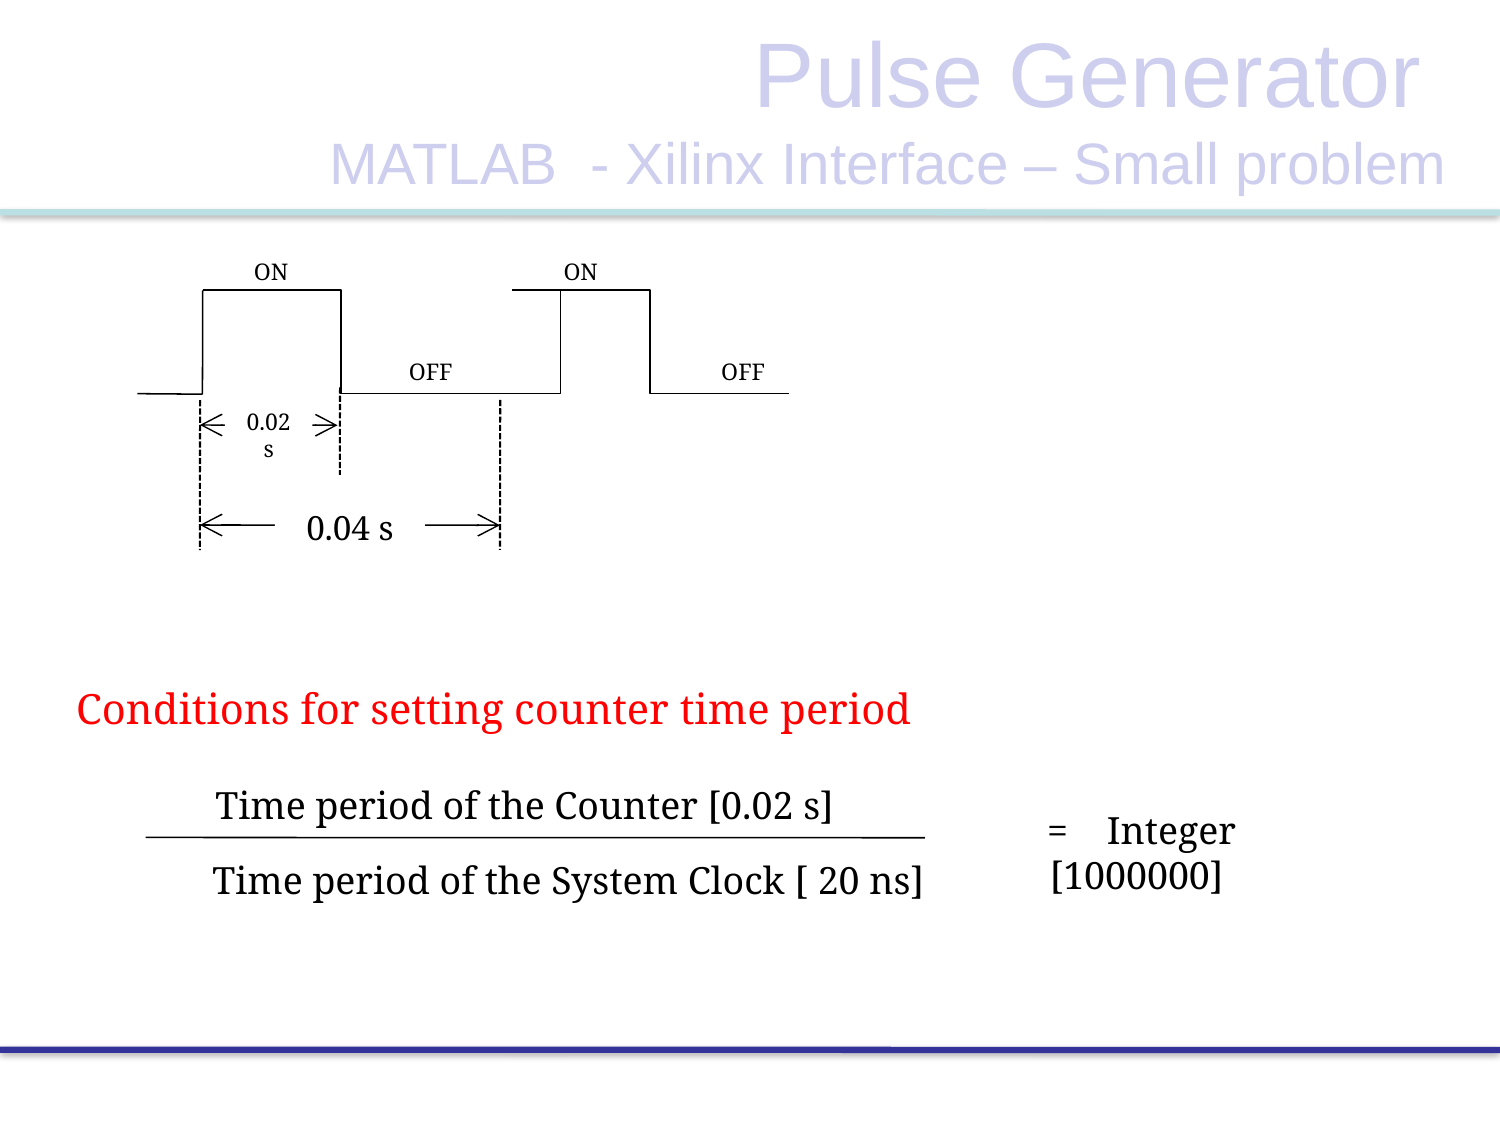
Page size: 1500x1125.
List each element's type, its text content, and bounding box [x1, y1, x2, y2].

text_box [145, 774, 1334, 911]
text_box Conditions for setting counter time period [37, 675, 950, 740]
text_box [137, 249, 850, 556]
text_box Pulse Generator MATLAB - Xilinx Interface – Small problem [124, 12, 1463, 200]
